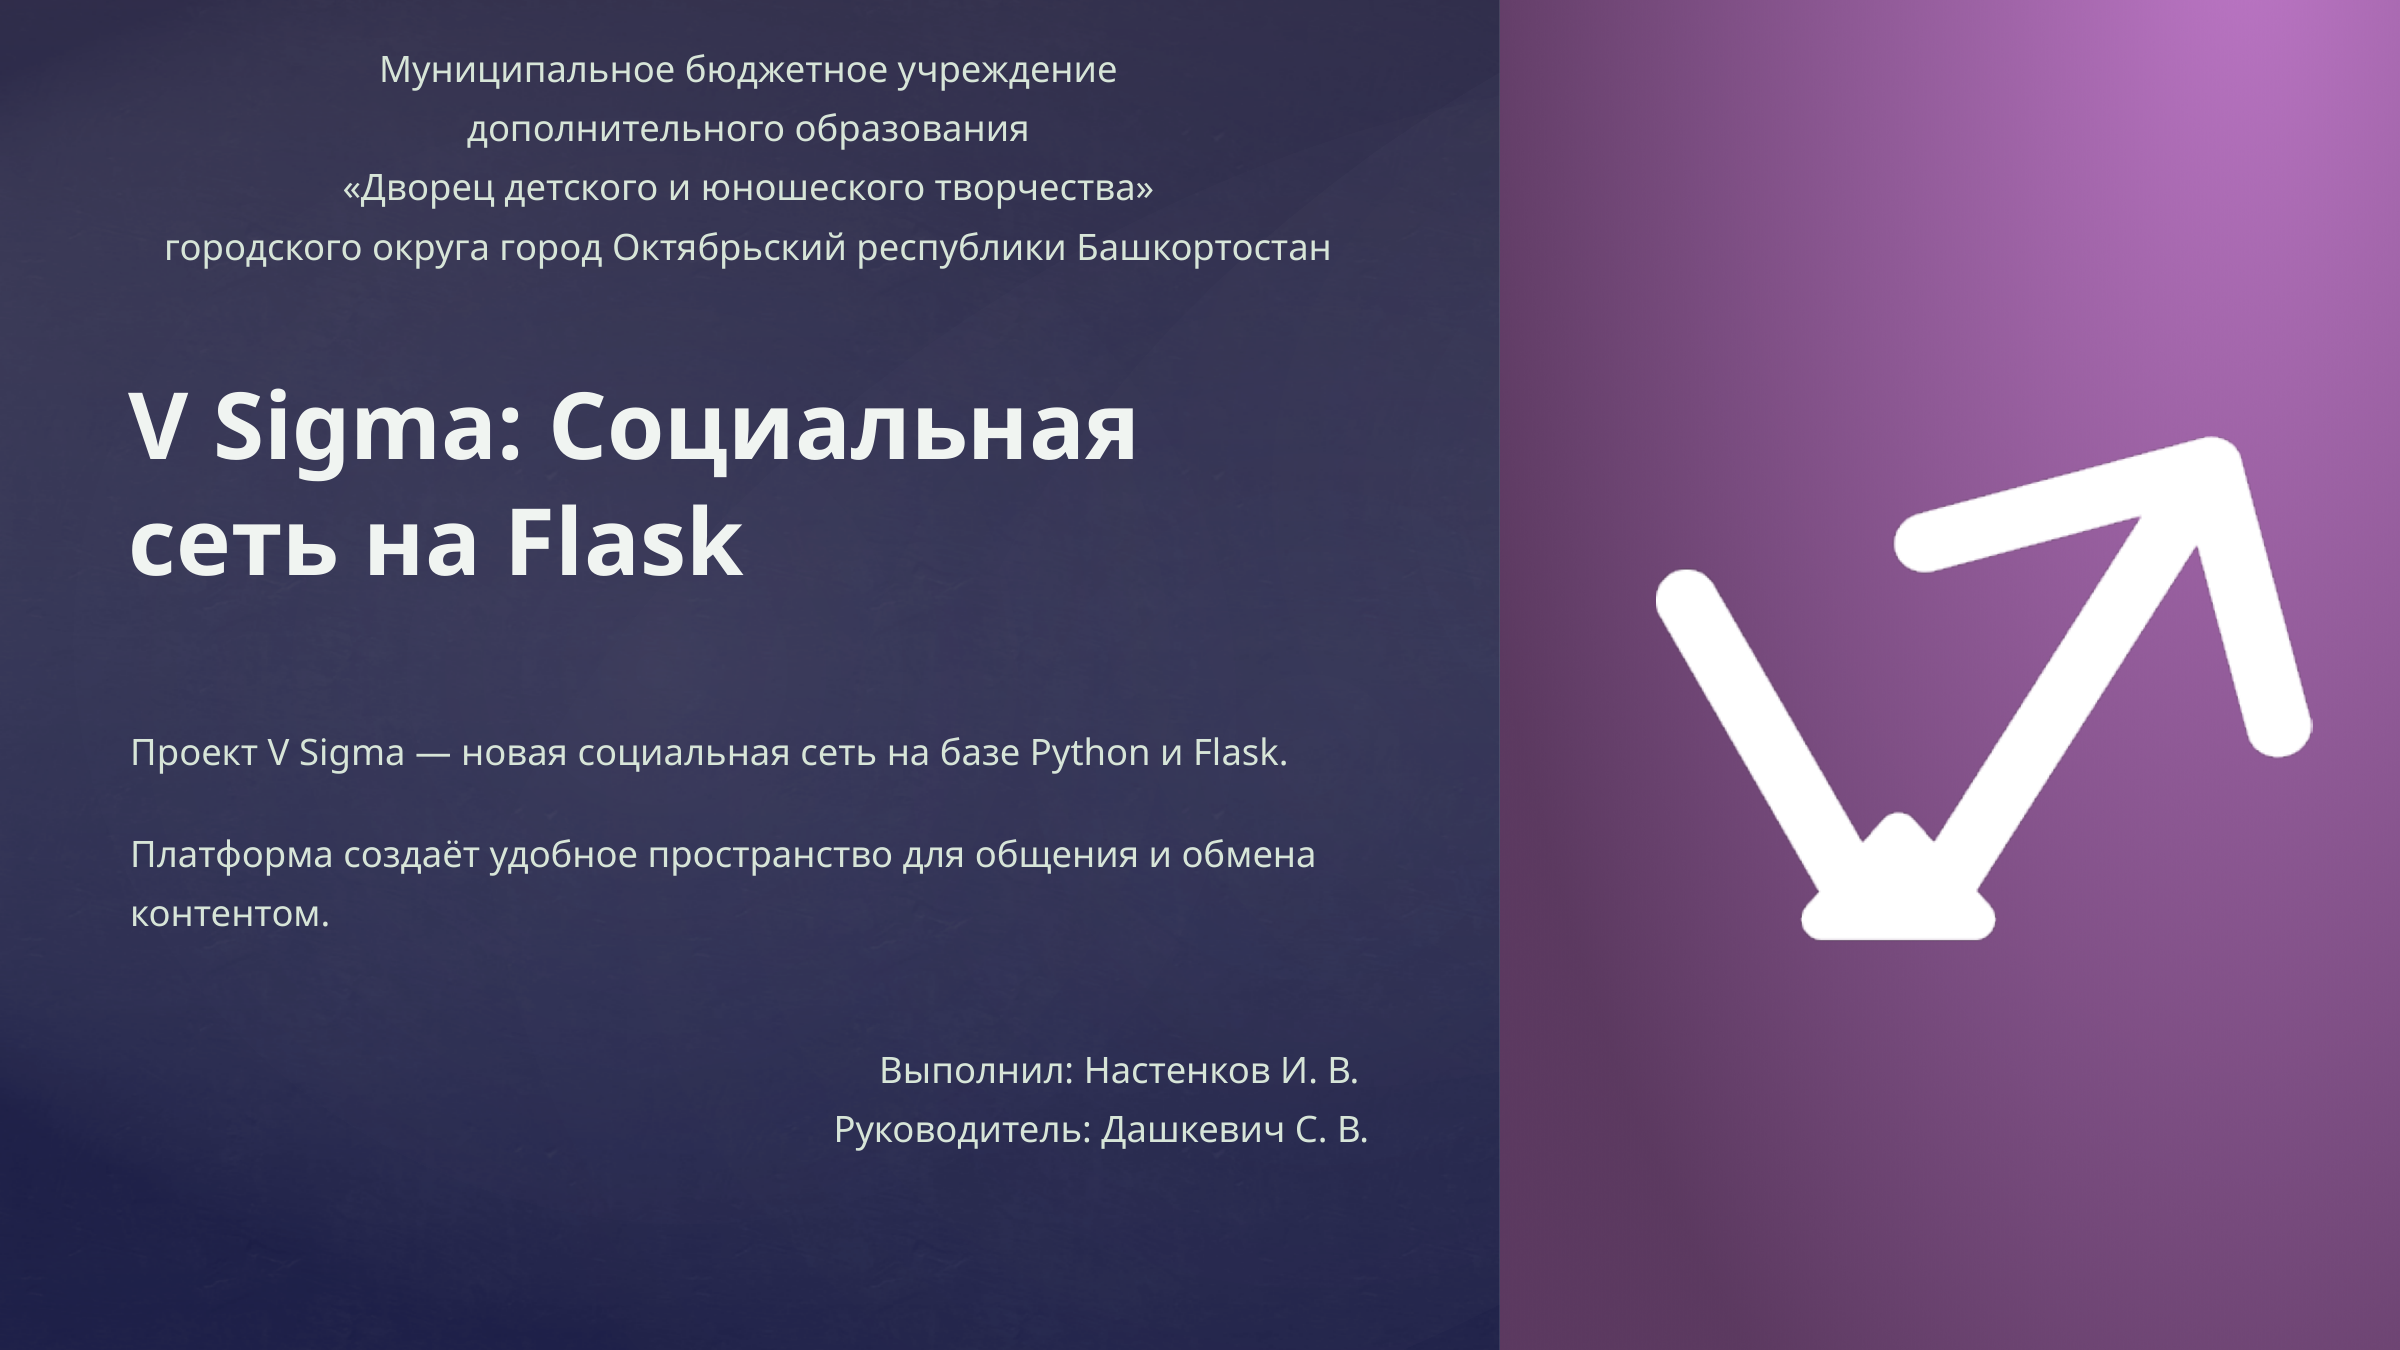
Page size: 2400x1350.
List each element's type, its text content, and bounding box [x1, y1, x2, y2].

text_box Проект V Sigma — новая социальная сеть на базе Python и Flask. [130, 713, 1370, 774]
text_box Платформа создаёт удобное пространство для общения и обмена контентом. [130, 814, 1370, 934]
text_box Муниципальное бюджетное учреждение дополнительного образования «Дворец детского и юношеского творчества» городского округа город Октябрьский республики Башкортостан [129, 30, 1369, 309]
text_box V Sigma: Социальная сеть на Flask [129, 363, 1369, 712]
text_box Выполнил: Настенков И. В. Руководитель: Дашкевич С. В. [130, 1031, 1370, 1151]
picture [1499, 0, 2400, 1350]
